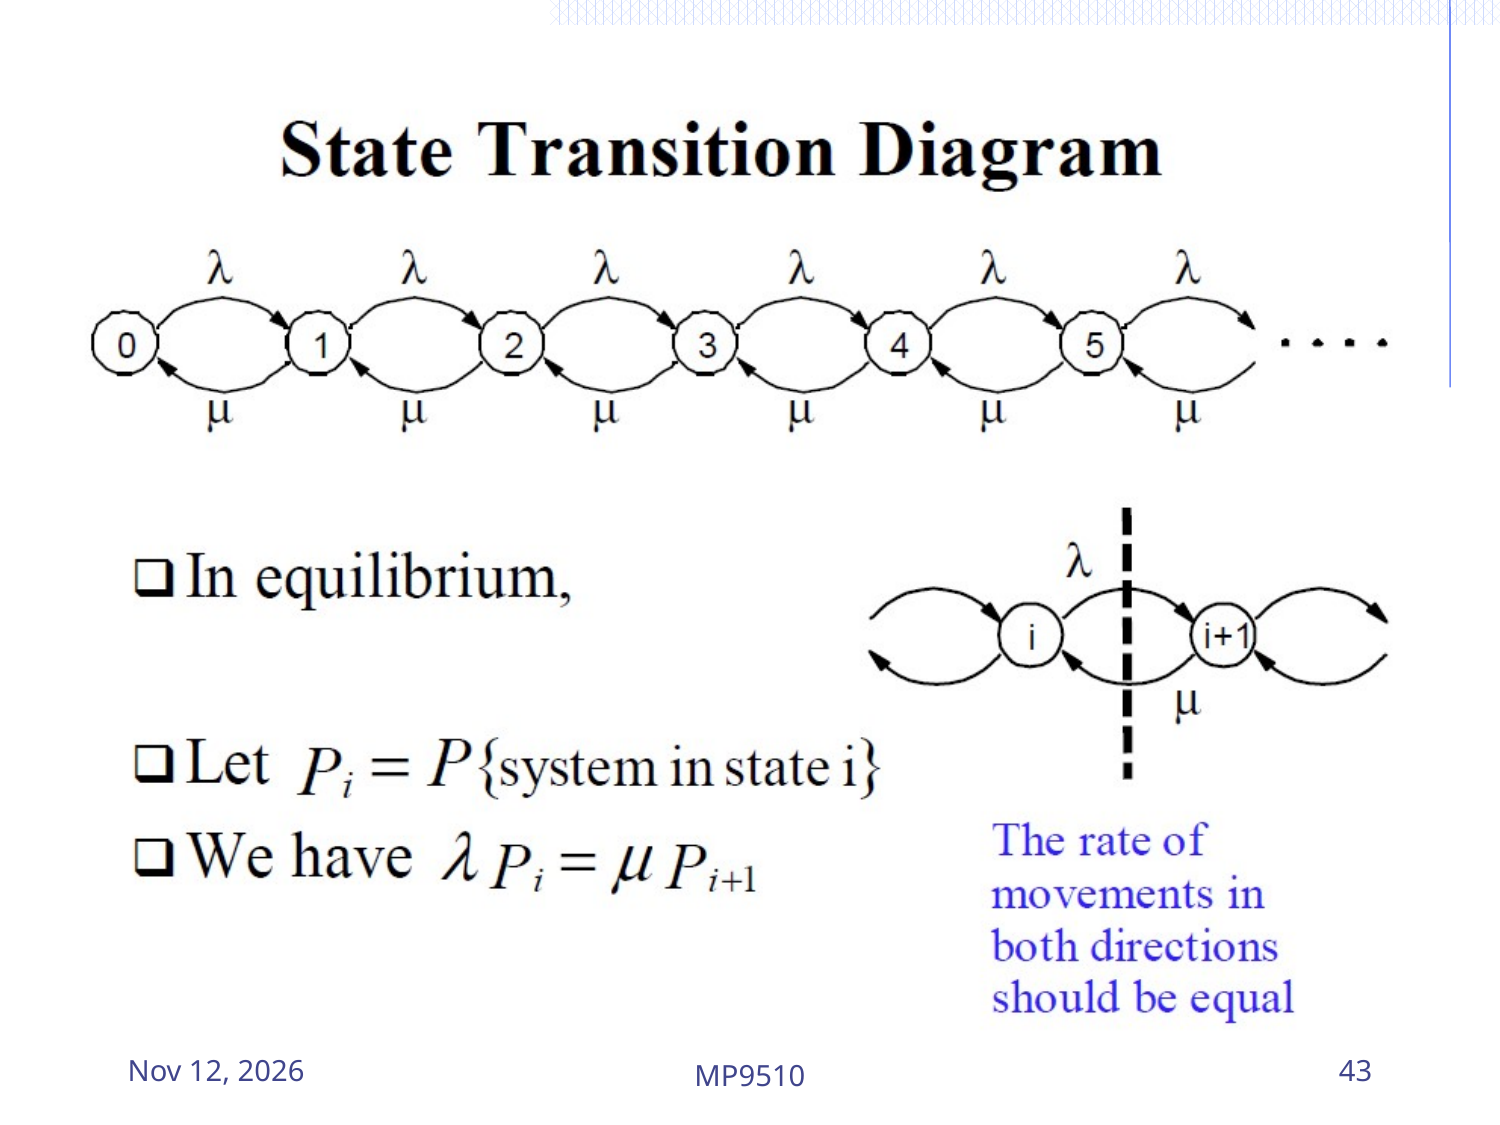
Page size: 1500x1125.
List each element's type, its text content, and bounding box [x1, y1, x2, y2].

footer MP9510 [512, 1053, 988, 1101]
slide_number 13-Jul-23 [112, 1053, 426, 1101]
picture [37, 62, 1436, 1047]
slide_number 43 [1074, 1053, 1388, 1101]
